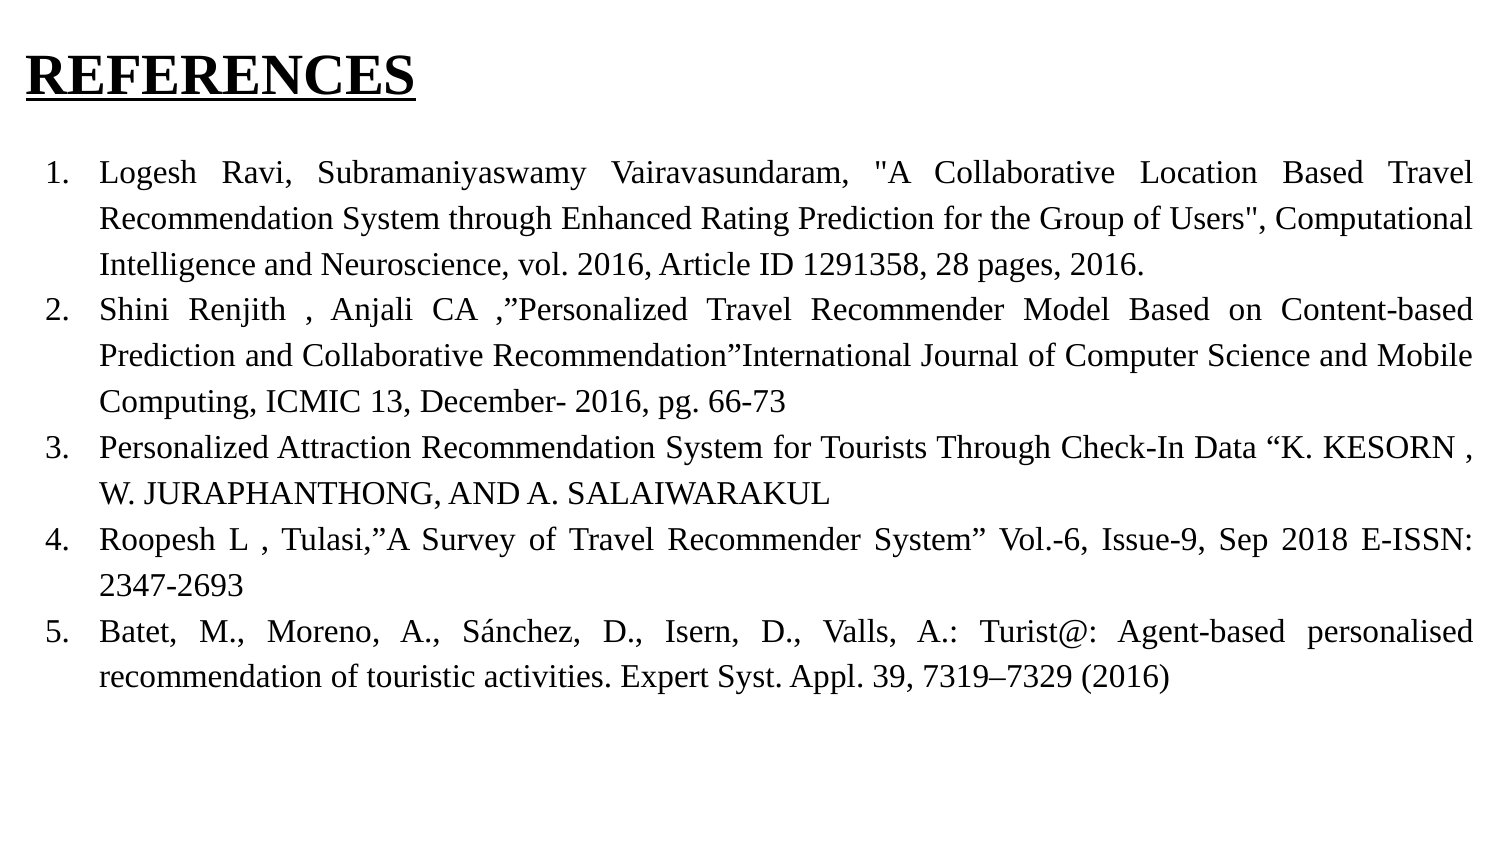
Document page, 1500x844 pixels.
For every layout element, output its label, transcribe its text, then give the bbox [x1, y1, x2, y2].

list Logesh Ravi, Subramaniyaswamy Vairavasundaram, "A Collaborative Location Based Travel Recommendation System through Enhanced Rating Prediction for the Group of Users", Computational Intelligence and Neuroscience, vol. 2016, Article ID 1291358, 28 pages, 2016. Shini Renjith , Anjali CA ,”Personalized Travel Recommender Model Based on Content-based Prediction and Collaborative Recommendation”International Journal of Computer Science and Mobile Computing, ICMIC 13, December- 2016, pg. 66-73 Personalized Attraction Recommendation System for Tourists Through Check-In Data “K. KESORN , W. JURAPHANTHONG, AND A. SALAIWARAKUL Roopesh L , Tulasi,”A Survey of Travel Recommender System” Vol.-6, Issue-9, Sep 2018 E-ISSN: 2347-2693 Batet, M., Moreno, A., Sánchez, D., Isern, D., Valls, A.: Turist@: Agent-based personalised recommendation of touristic activities. Expert Syst. Appl. 39, 7319–7329 (2016) [24, 138, 1476, 814]
title REFERENCES [14, 0, 1407, 113]
